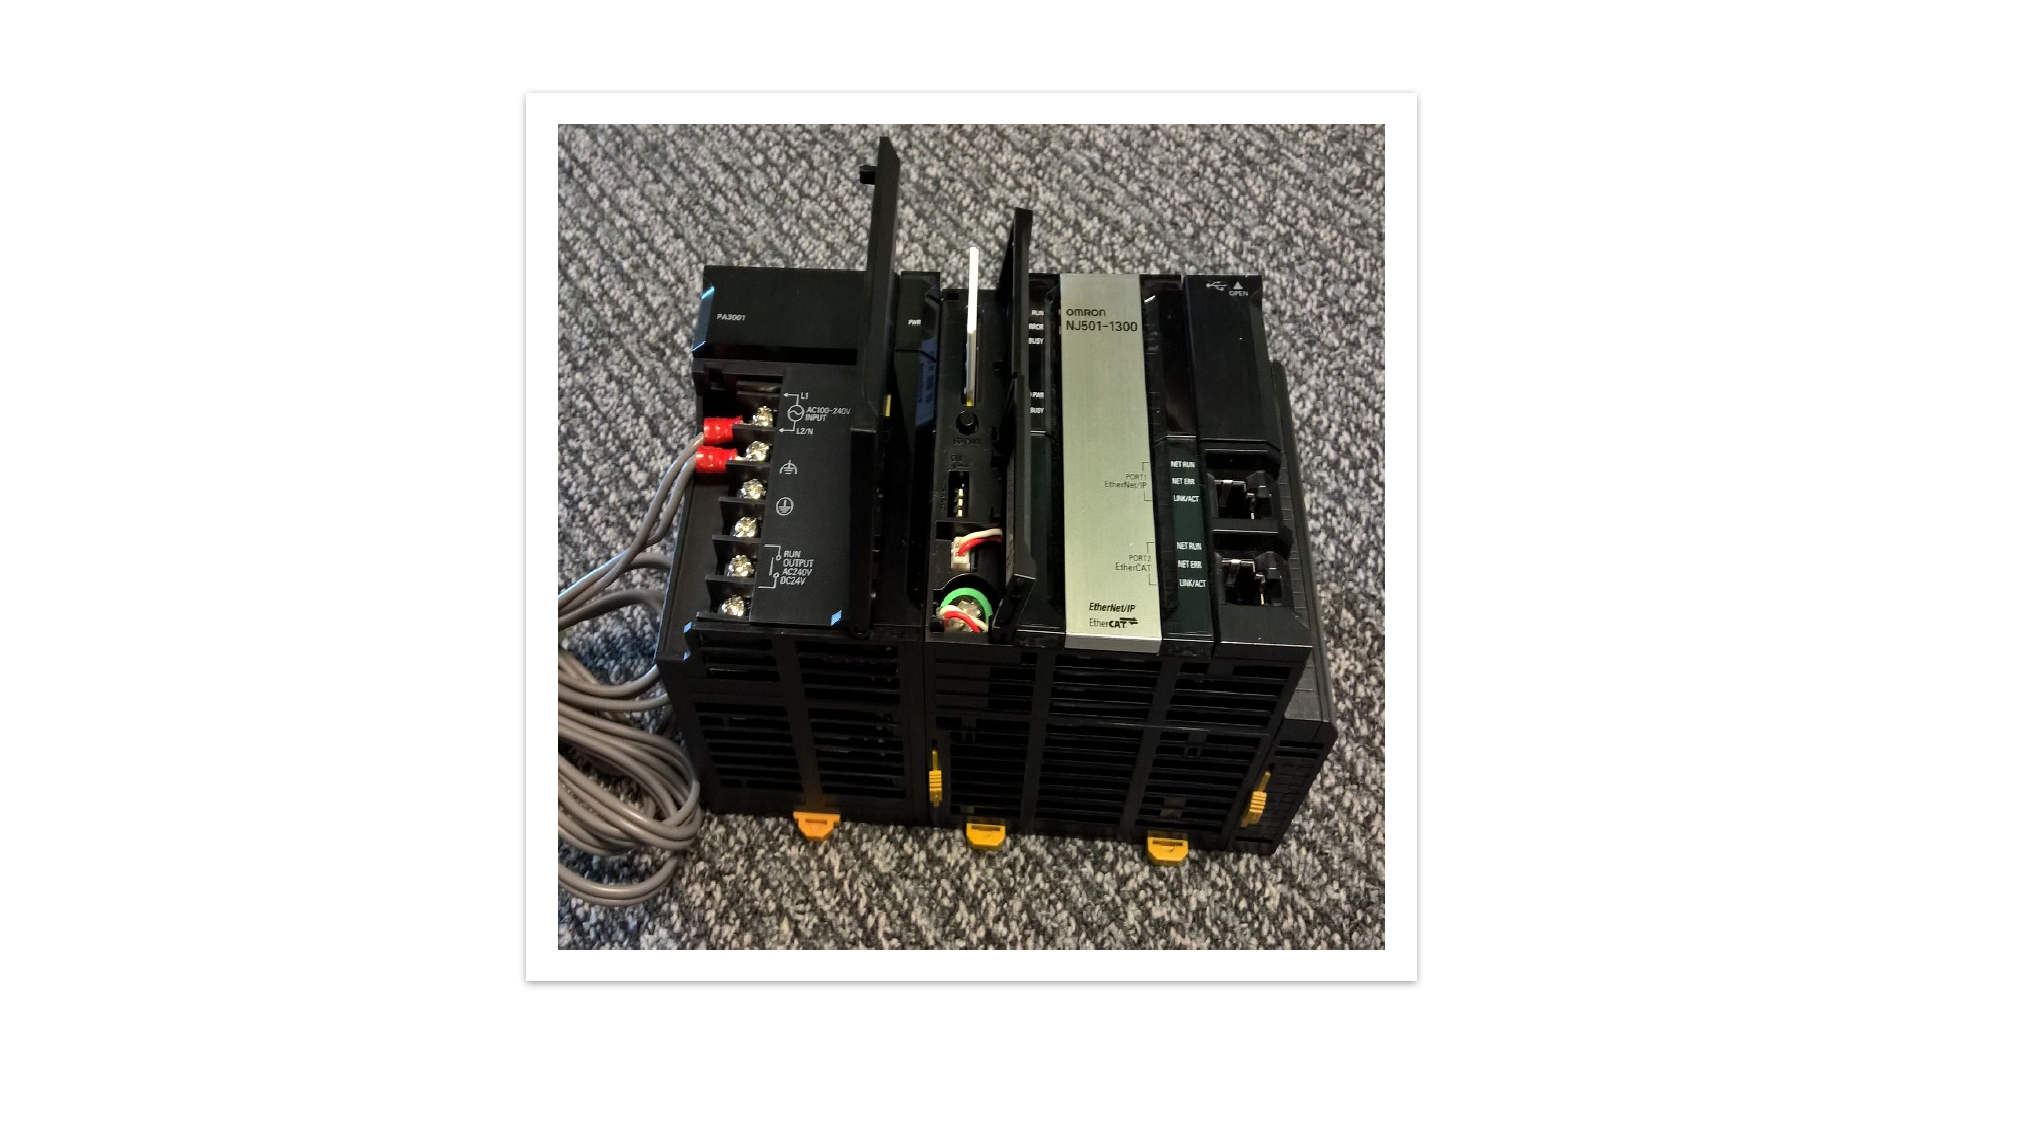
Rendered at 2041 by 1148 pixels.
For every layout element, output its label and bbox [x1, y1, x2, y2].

picture [557, 123, 1386, 950]
